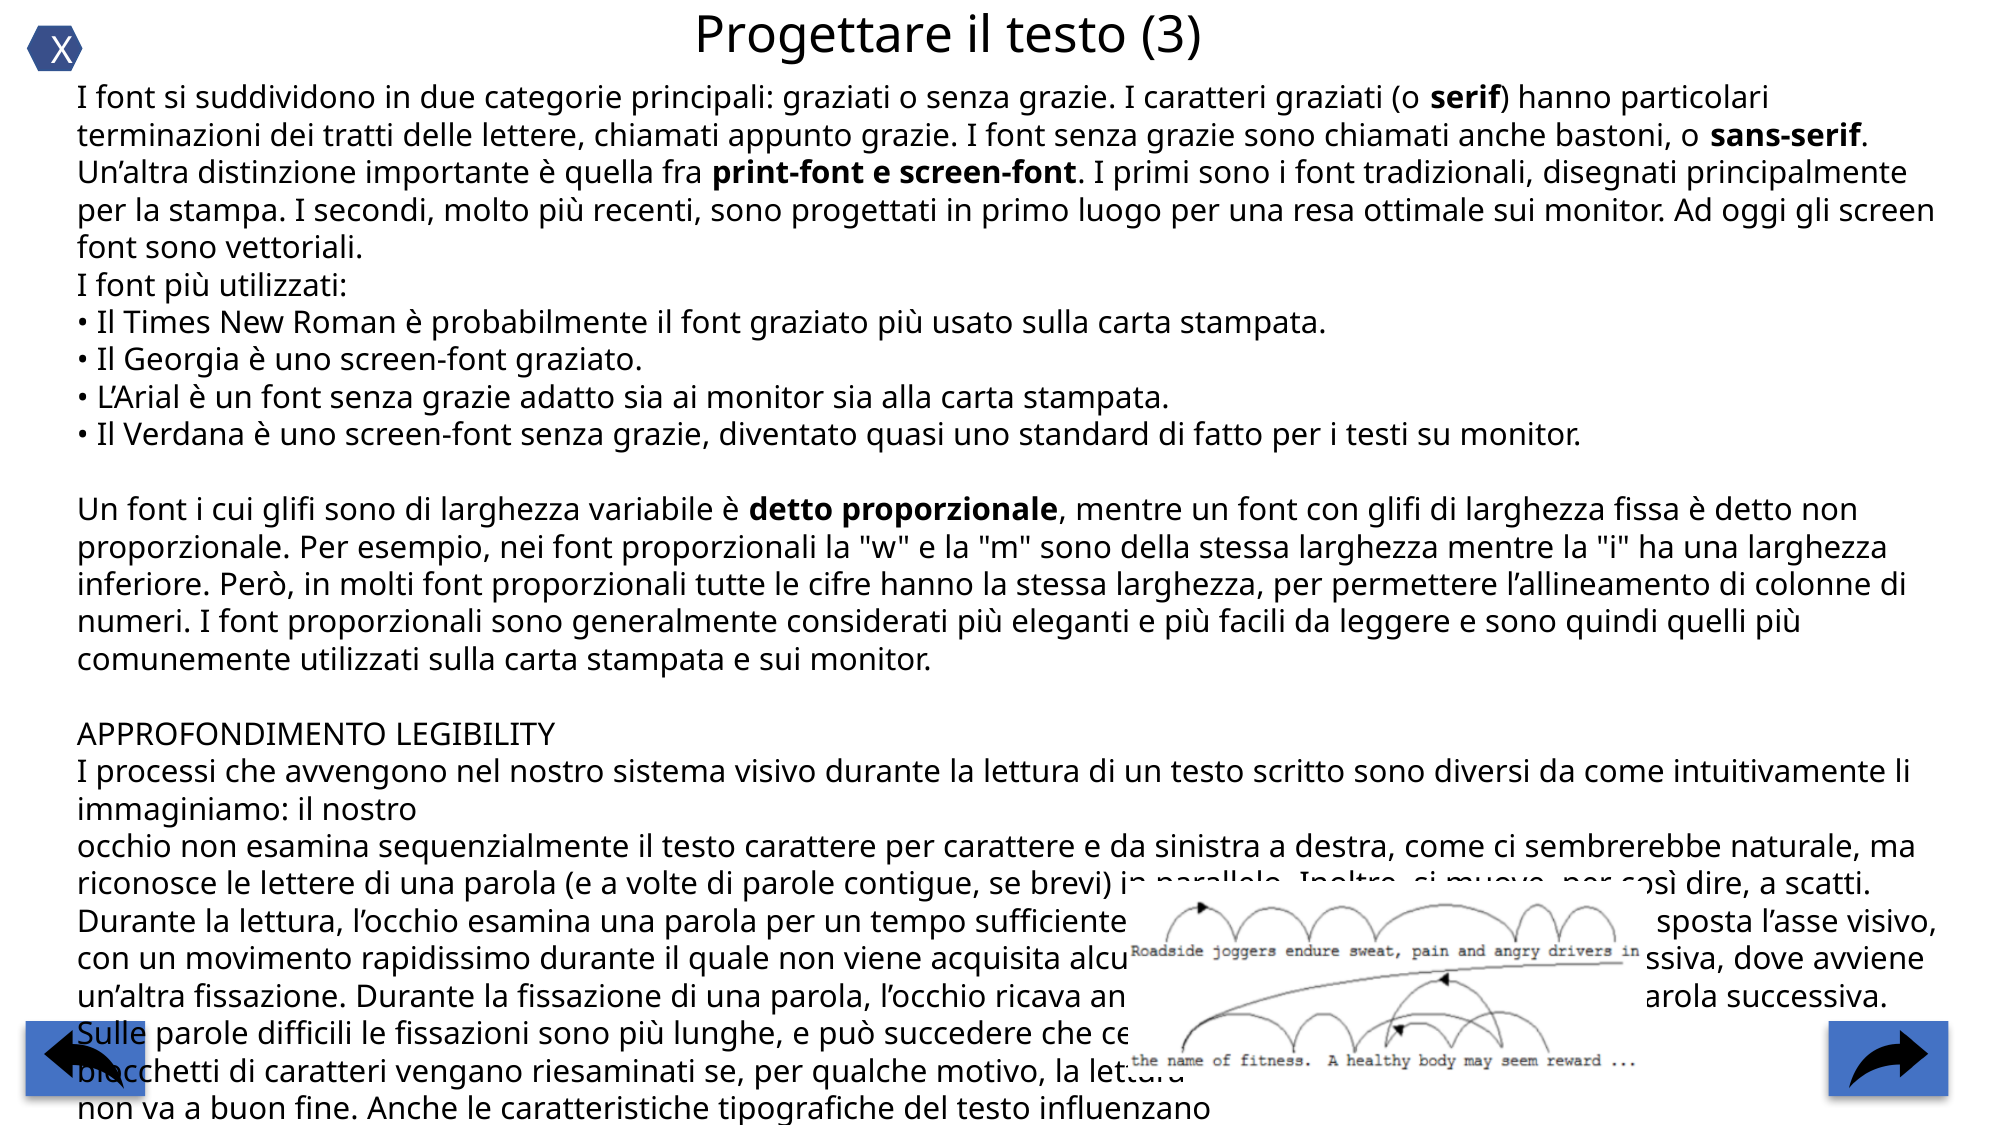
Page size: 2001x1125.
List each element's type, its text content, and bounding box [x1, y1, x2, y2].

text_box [25, 1011, 146, 1107]
picture [1127, 881, 1647, 1077]
text_box I font si suddividono in due categorie principali: graziati o senza grazie. I caratteri graziati (o serif) hanno particolari terminazioni dei tratti delle lettere, chiamati appunto grazie. I font senza grazie sono chiamati anche bastoni, o sans-serif. Un’altra distinzione importante è quella fra print-font e screen-font. I primi sono i font tradizionali, disegnati principalmente per la stampa. I secondi, molto più recenti, sono progettati in primo luogo per una resa ottimale sui monitor. Ad oggi gli screen font sono vettoriali. I font più utilizzati: • Il Times New Roman è probabilmente il font graziato più usato sulla carta stampata. • Il Georgia è uno screen-font graziato. • L’Arial è un font senza grazie adatto sia ai monitor sia alla carta stampata. • Il Verdana è uno screen-font senza grazie, diventato quasi uno standard di fatto per i testi su monitor. Un font i cui glifi sono di larghezza variabile è detto proporzionale, mentre un font con glifi di larghezza fissa è detto non proporzionale. Per esempio, nei font proporzionali la "w" e la "m" sono della stessa larghezza mentre la "i" ha una larghezza inferiore. Però, in molti font proporzionali tutte le cifre hanno la stessa larghezza, per permettere l’allineamento di colonne di numeri. I font proporzionali sono generalmente considerati più eleganti e più facili da leggere e sono quindi quelli più comunemente utilizzati sulla carta stampata e sui monitor. APPROFONDIMENTO LEGIBILITY I processi che avvengono nel nostro sistema visivo durante la lettura di un testo scritto sono diversi da come intuitivamente li immaginiamo: il nostro occhio non esamina sequenzialmente il testo carattere per carattere e da sinistra a destra, come ci sembrerebbe naturale, ma riconosce le lettere di una parola (e a volte di parole contigue, se brevi) in parallelo. Inoltre, si muove, per così dire, a scatti. Durante la lettura, l’occhio esamina una parola per un tempo sufficiente a riconoscerla (fissazione), e quindi sposta l’asse visivo, con un movimento rapidissimo durante il quale non viene acquisita alcuna informazione, sulla parola successiva, dove avviene un’altra fissazione. Durante la fissazione di una parola, l’occhio ricava anche informazioni preliminari sulla parola successiva. Sulle parole difficili le fissazioni sono più lunghe, e può succedere che certi blocchetti di caratteri vengano riesaminati se, per qualche motivo, la lettura non va a buon fine. Anche le caratteristiche tipografiche del testo influenzano i tempi di lettura. OSS: la lettura su carta è più efficace della lettura su monitor [62, 70, 1972, 1125]
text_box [1828, 1011, 1949, 1106]
title Progettare il testo (3) [679, 0, 1511, 70]
text_box X [26, 25, 83, 72]
